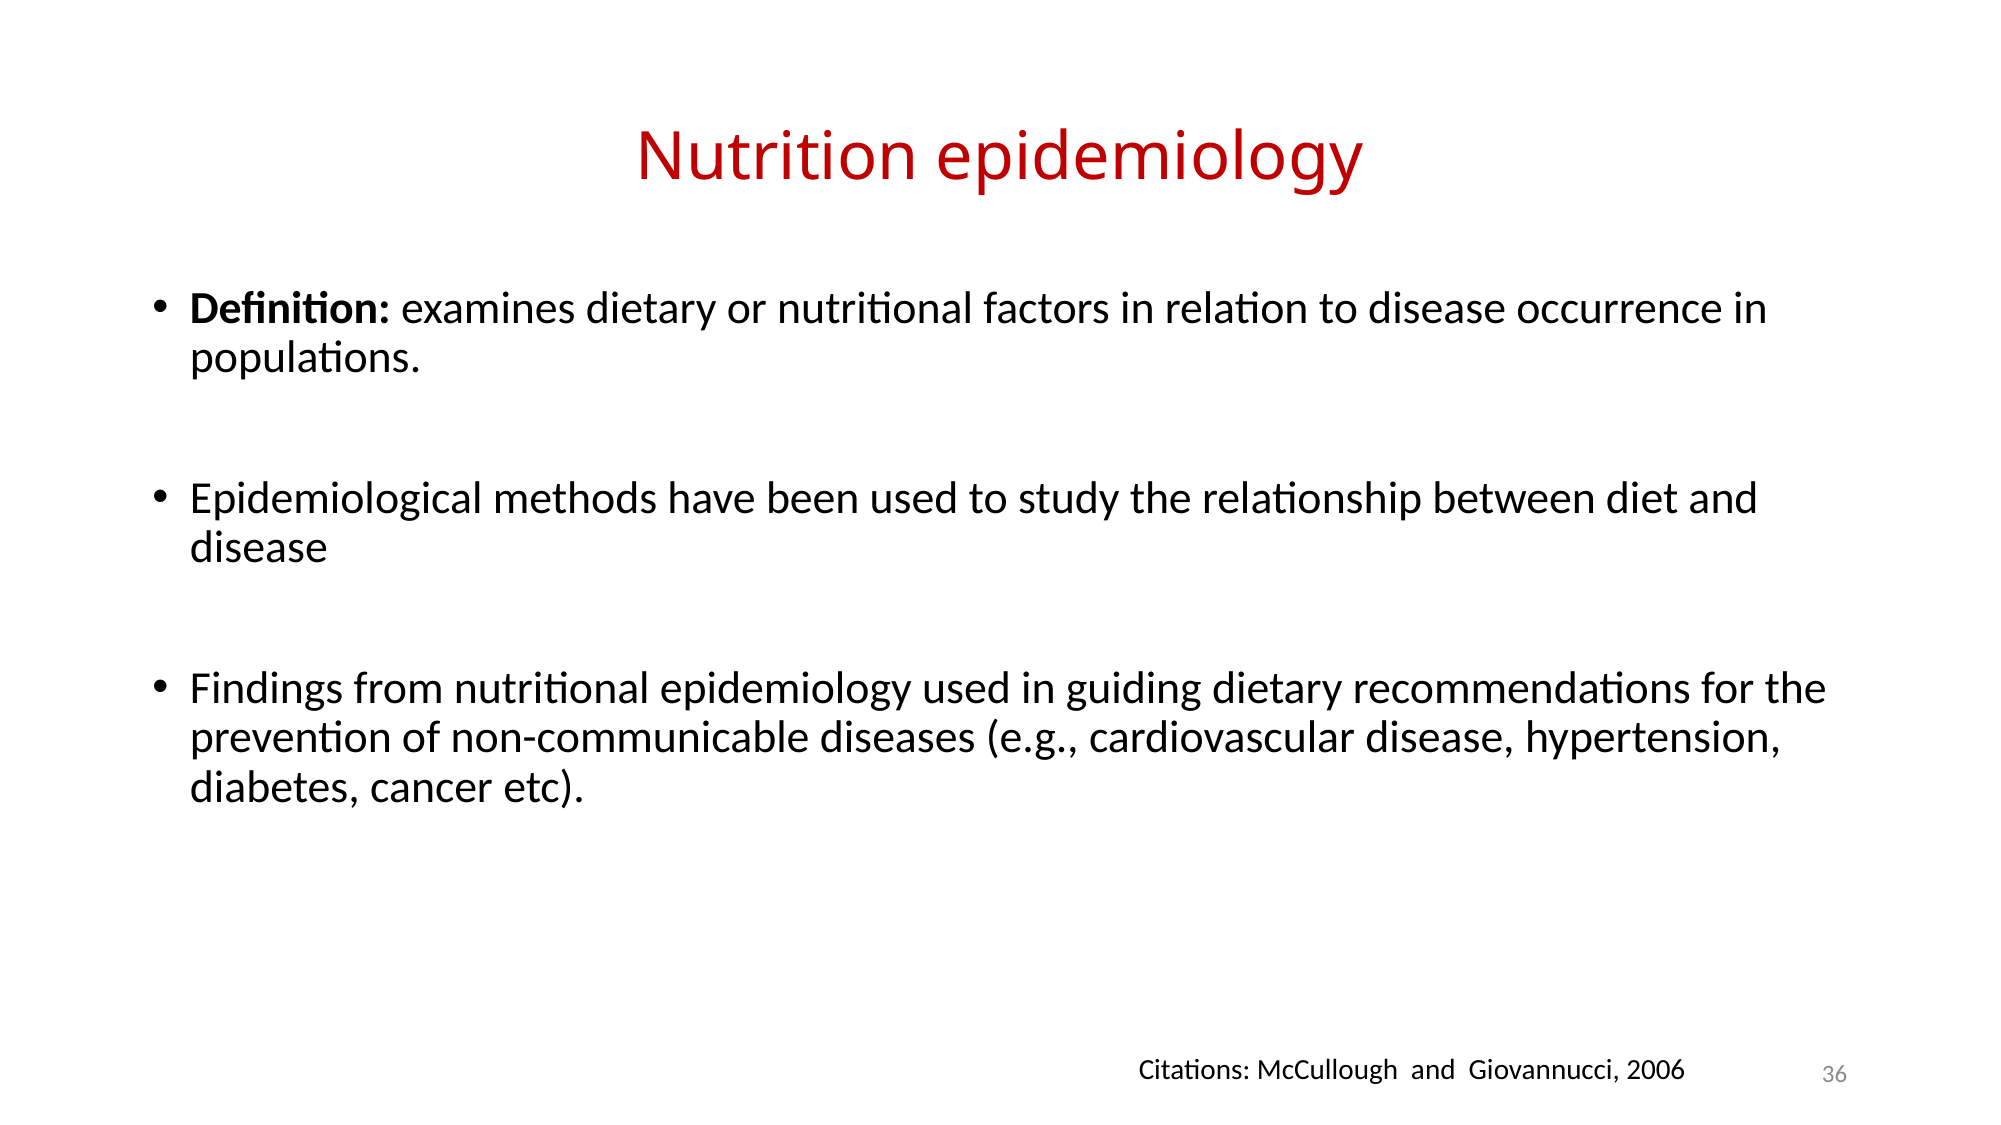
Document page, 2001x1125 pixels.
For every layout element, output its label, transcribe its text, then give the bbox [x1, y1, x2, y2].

text_box Citations: McCullough and Giovannucci, 2006 [1124, 1042, 1412, 1093]
list Definition: examines dietary or nutritional factors in relation to disease occurrence in populations. Epidemiological methods have been used to study the relationship between diet and disease Findings from nutritional epidemiology used in guiding dietary recommendations for the prevention of non-communicable diseases (e.g., cardiovascular disease, hypertension, diabetes, cancer etc). [137, 276, 1863, 991]
title Nutrition epidemiology [137, 91, 1863, 224]
slide_number 36 [1412, 1042, 1863, 1103]
